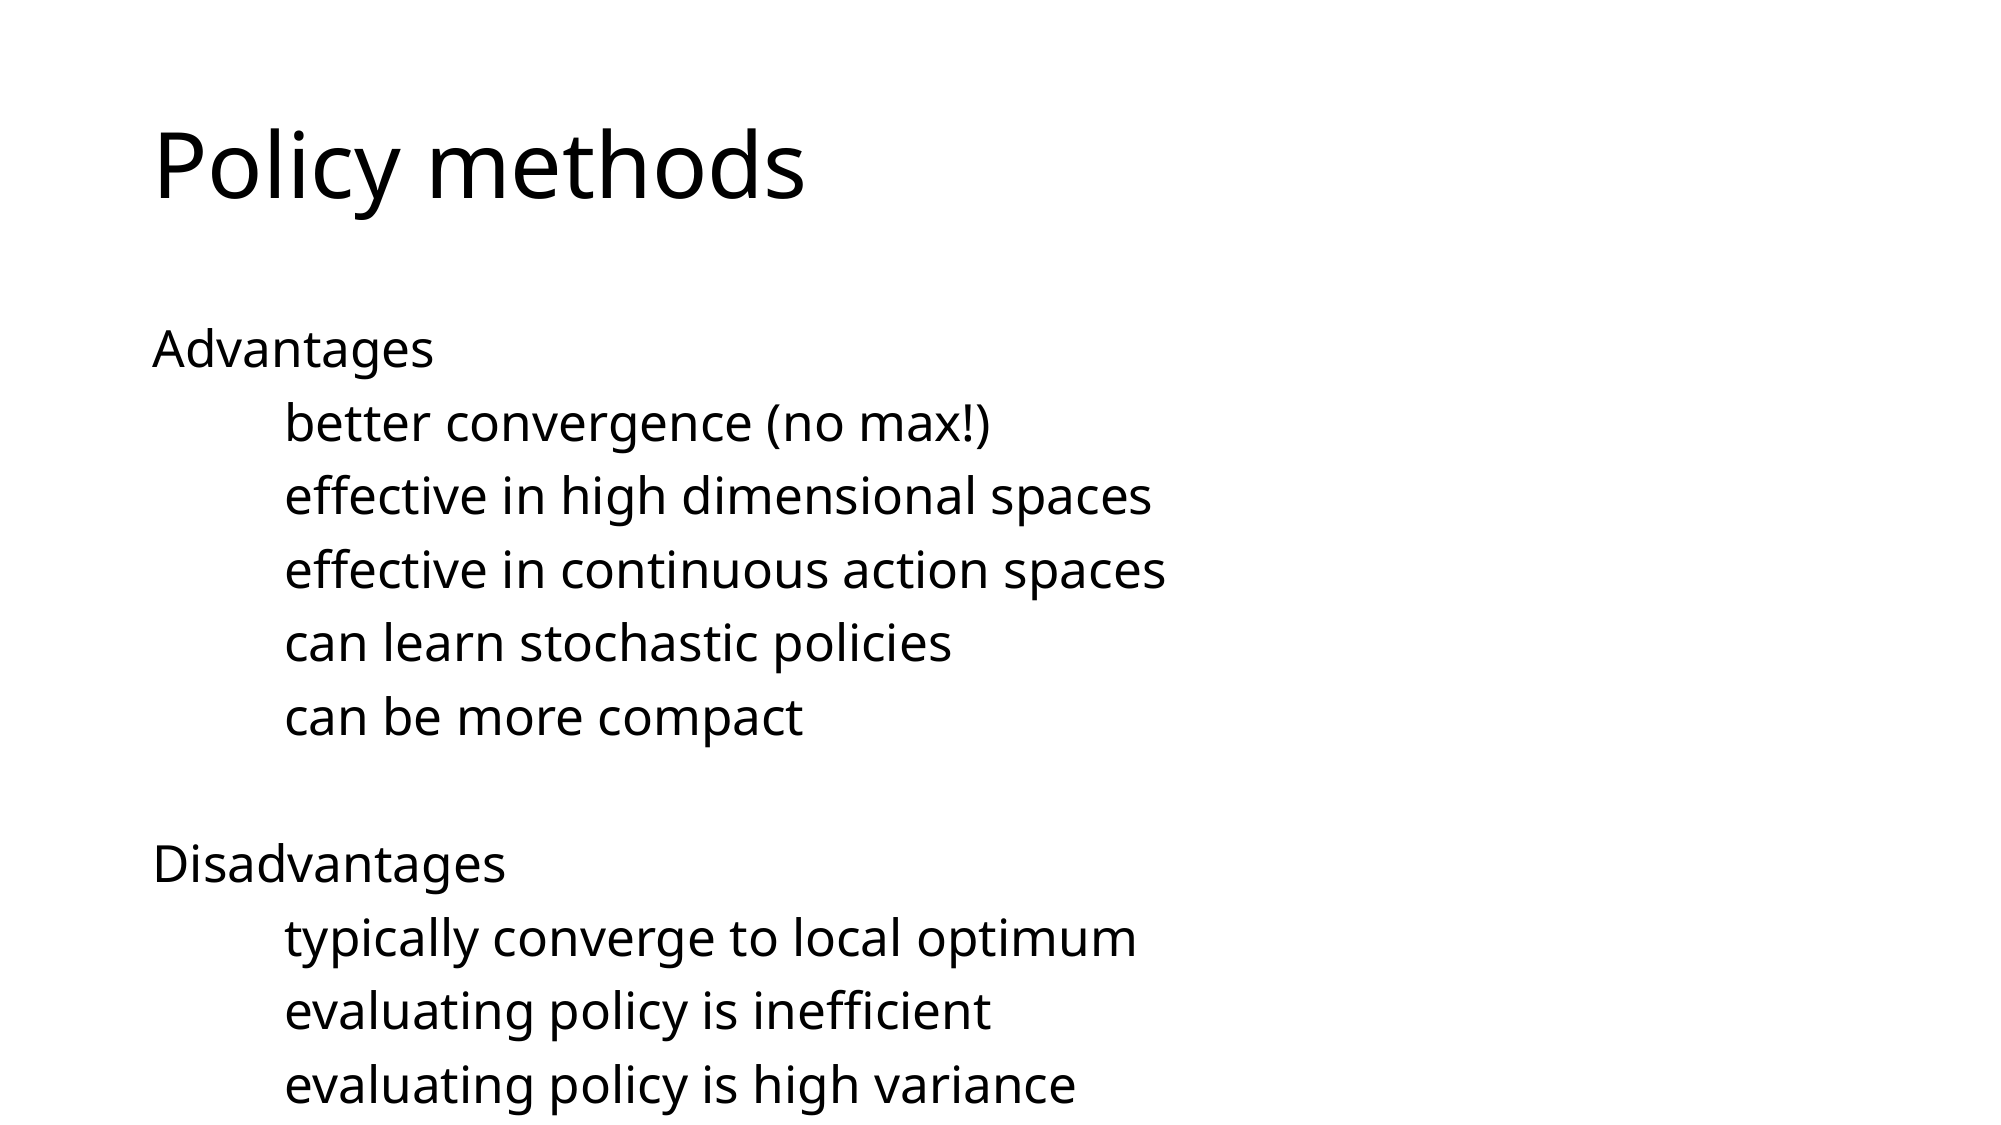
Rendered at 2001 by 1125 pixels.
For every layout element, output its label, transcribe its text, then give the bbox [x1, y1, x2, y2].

title Policy methods [137, 59, 1863, 278]
list Advantages better convergence (no max!) effective in high dimensional spaces effective in continuous action spaces can learn stochastic policies can be more compact Disadvantages typically converge to local optimum evaluating policy is inefficient evaluating policy is high variance [137, 315, 1862, 1125]
